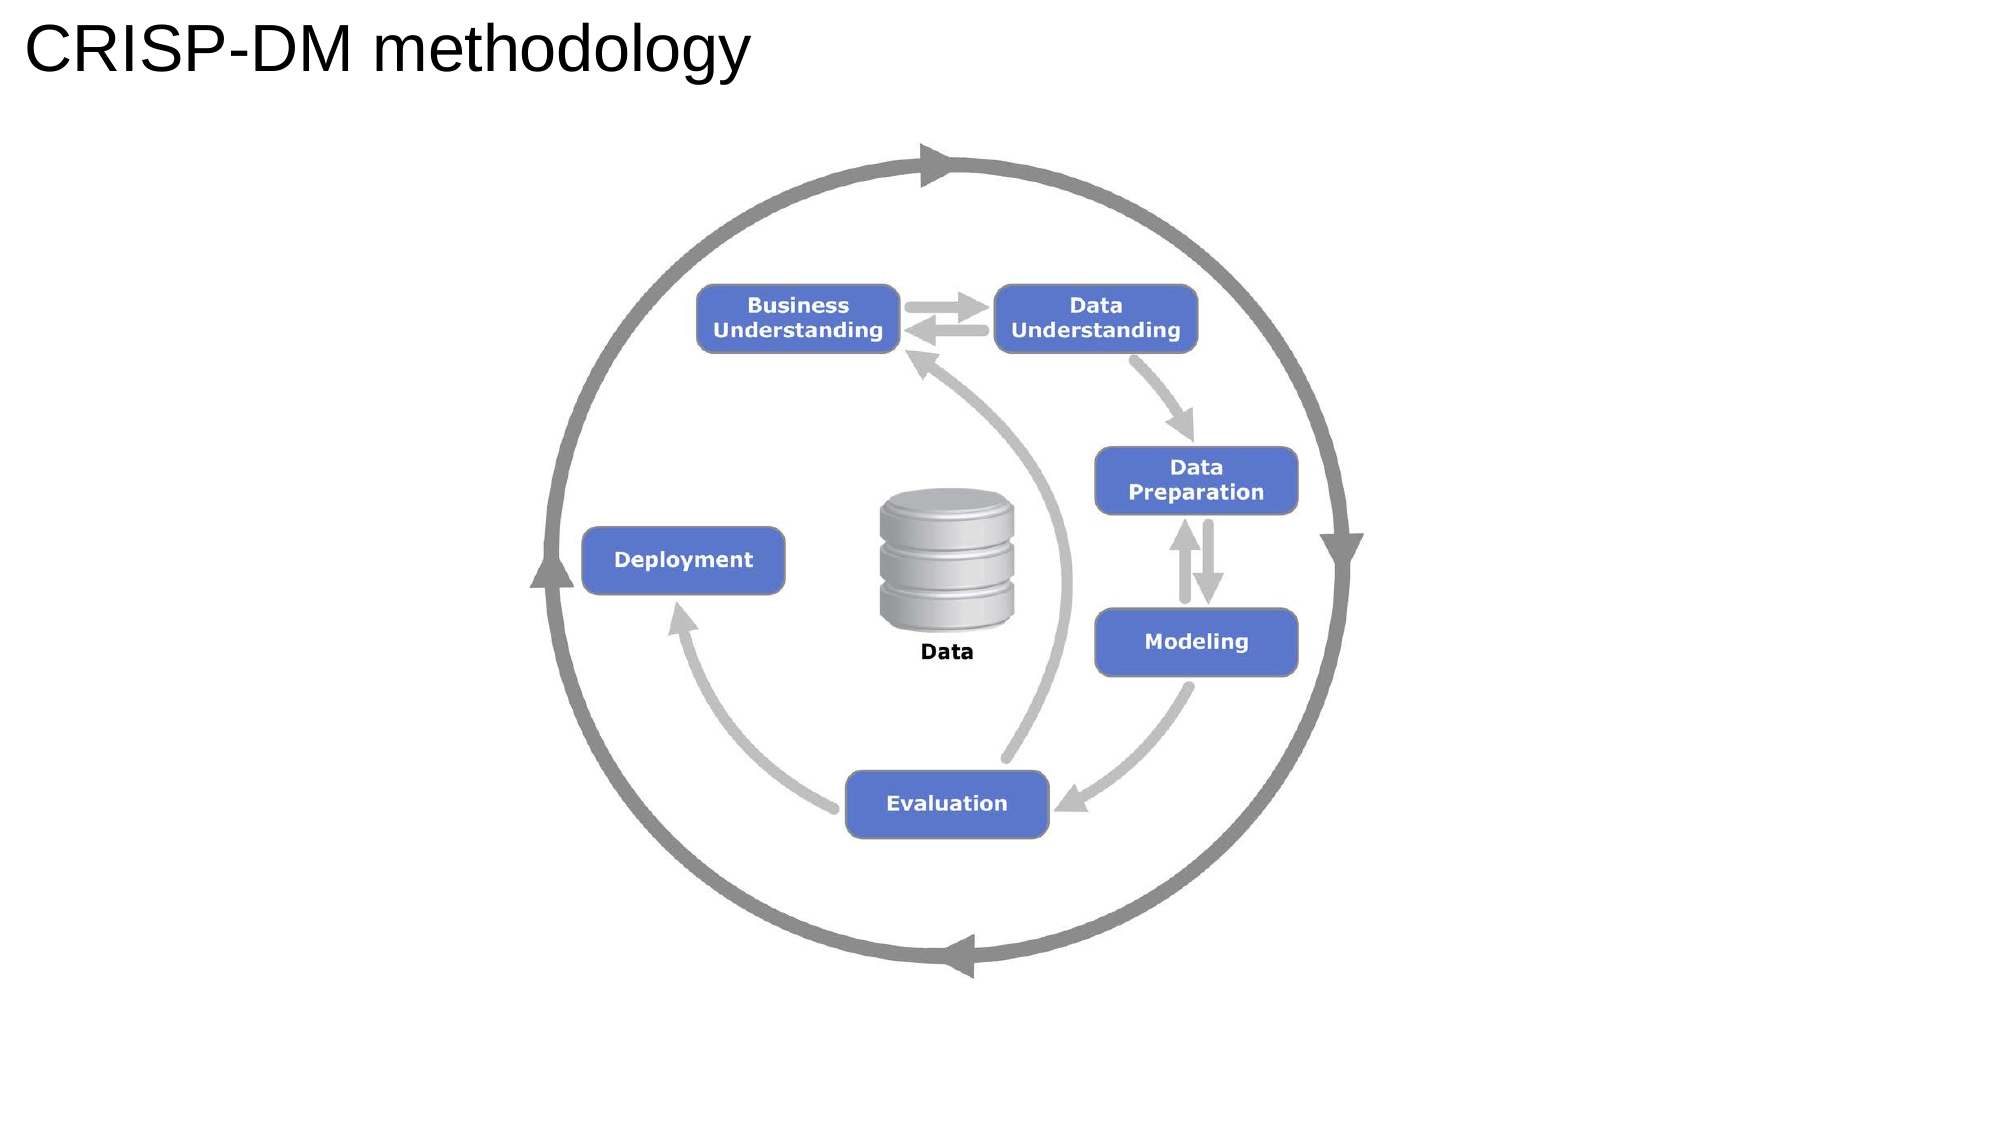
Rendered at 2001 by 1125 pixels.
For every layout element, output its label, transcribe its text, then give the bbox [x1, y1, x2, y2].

text_box [529, 142, 1364, 979]
title CRISP-DM methodology [22, 2, 756, 193]
